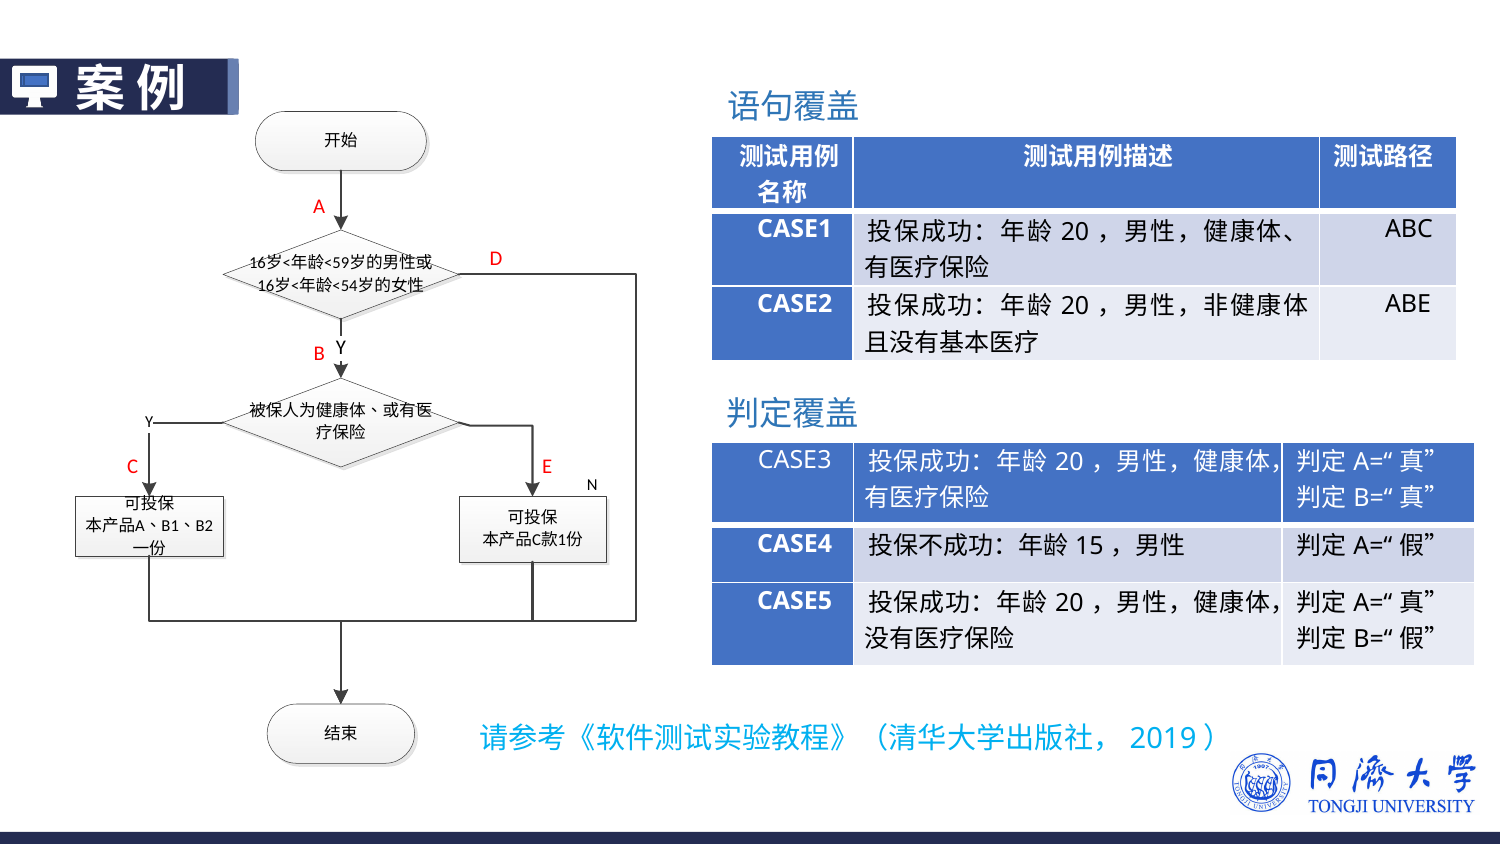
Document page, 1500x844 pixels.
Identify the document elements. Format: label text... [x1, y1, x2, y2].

table_header 判定A=“真” 判定B=“真” [1283, 443, 1474, 522]
picture [1230, 751, 1480, 815]
table_header 测试用例描述 [854, 137, 1319, 208]
table_header 测试用例名称 [712, 137, 852, 208]
picture [12, 64, 57, 109]
table_cell 投保成功：年龄20，男性，健康体，没有医疗保险 [854, 583, 1281, 665]
table_cell 投保不成功：年龄15，男性 [854, 528, 1281, 582]
table_cell CASE2 [712, 287, 852, 360]
text_box 判定覆盖 [711, 384, 875, 440]
table_cell ABC [1320, 214, 1456, 285]
table_cell CASE4 [712, 528, 853, 582]
table_cell 判定A=“真” 判定B=“假” [1283, 583, 1474, 665]
table_header 测试路径 [1320, 137, 1456, 208]
text_box 语句覆盖 [712, 77, 876, 133]
picture [62, 108, 689, 770]
table_cell 投保成功：年龄20，男性，健康体、有医疗保险 [854, 214, 1319, 285]
text_box 请参考《软件测试实验教程》（清华大学出版社，2019） [689, 711, 1287, 762]
table_cell ABE [1320, 287, 1456, 360]
table_header CASE3 [712, 443, 853, 522]
table_cell CASE5 [712, 583, 853, 665]
table_cell 判定A=“假” [1283, 528, 1474, 582]
table_cell CASE1 [712, 214, 852, 285]
table_header 投保成功：年龄20，男性，健康体，有医疗保险 [854, 443, 1281, 522]
table_cell 投保成功：年龄20，男性，非健康体且没有基本医疗 [854, 287, 1319, 360]
